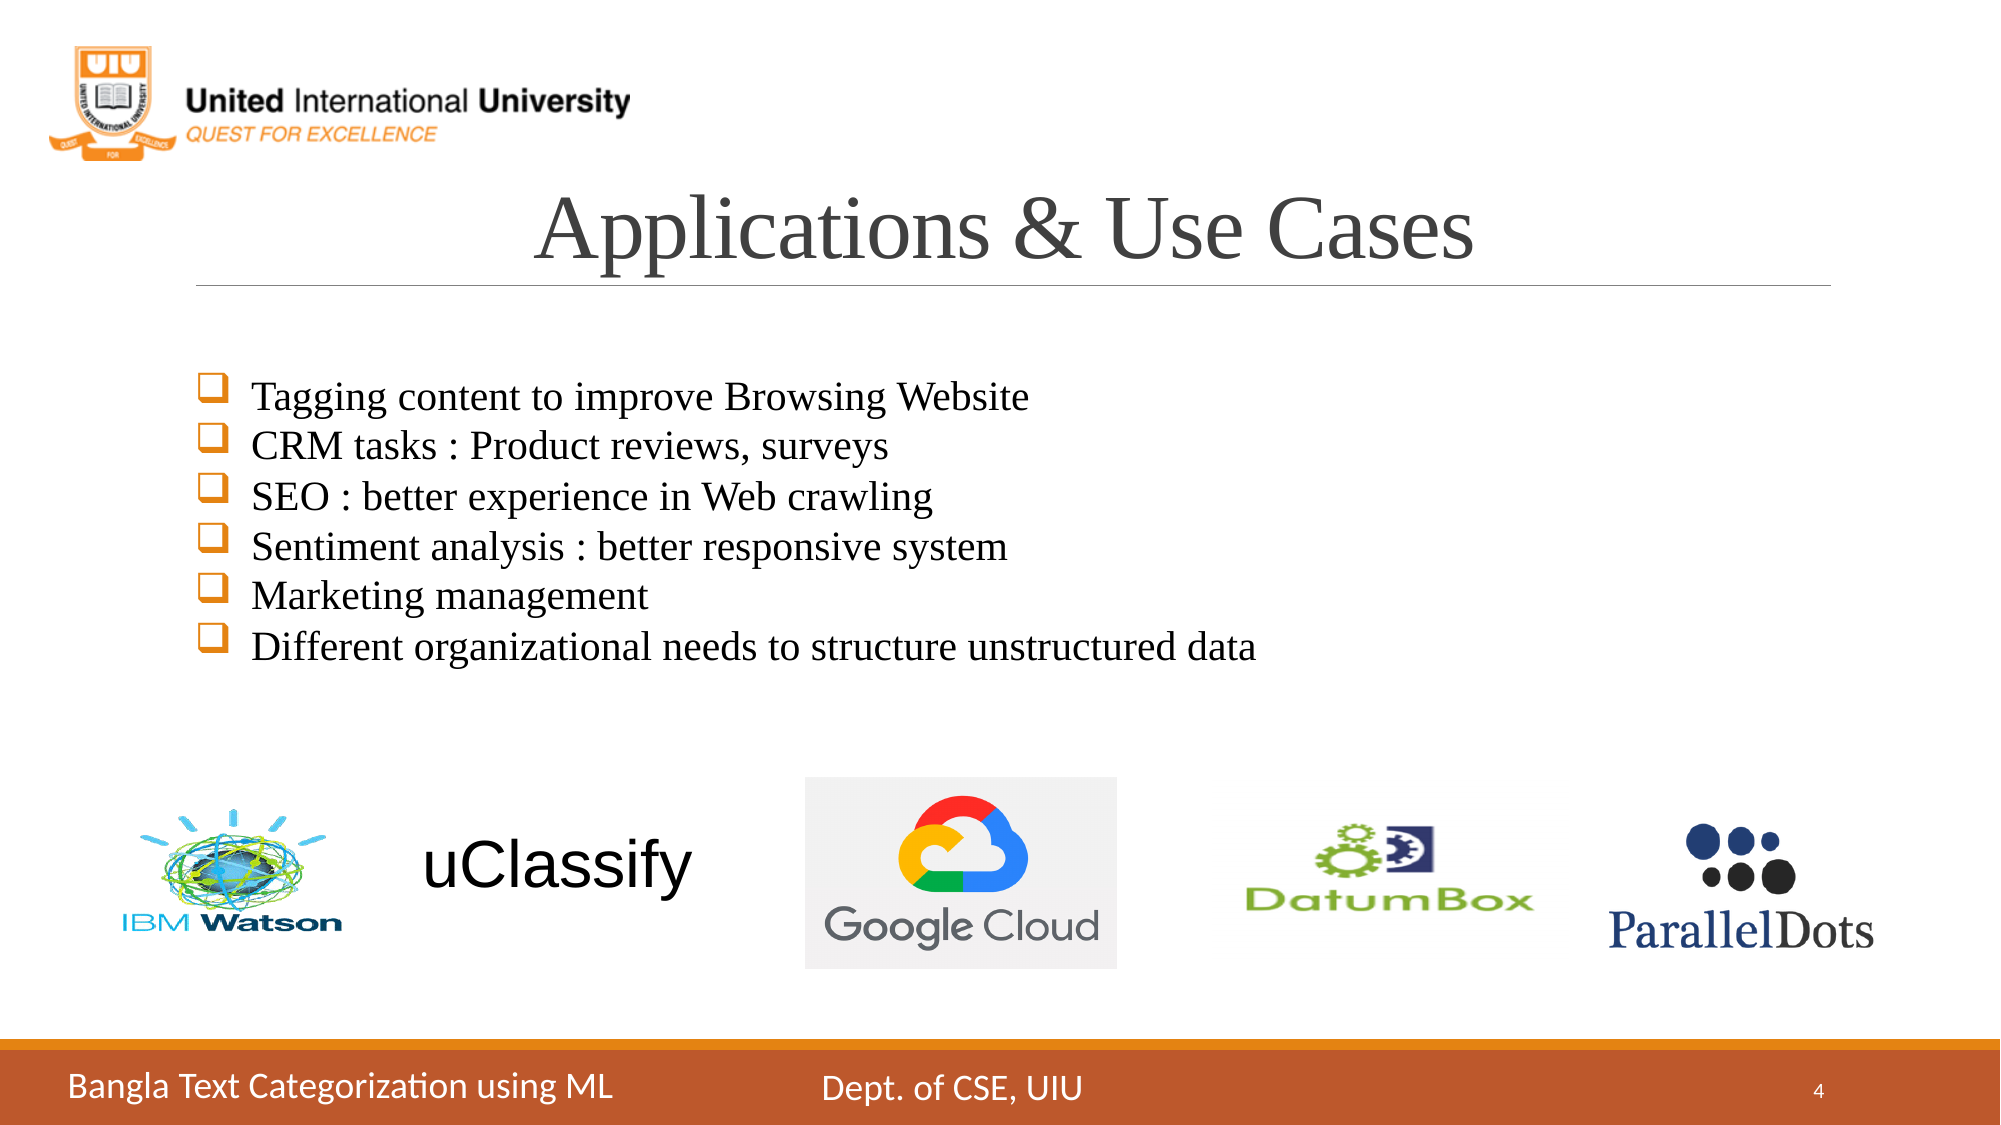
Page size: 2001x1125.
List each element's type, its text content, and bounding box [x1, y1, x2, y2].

picture [804, 777, 1117, 969]
title Applications & Use Cases [180, 158, 1830, 285]
text_box uClassify [416, 813, 708, 908]
text_box Bangla Text Categorization using ML [52, 1053, 629, 1114]
picture [63, 774, 407, 967]
picture [1574, 760, 1900, 1021]
picture [49, 46, 631, 162]
text_box Dept. of CSE, UIU [806, 1055, 1099, 1116]
text_box Tagging content to improve Browsing Website CRM tasks : Product reviews, surveys SEO : better experience in Web crawling Sentiment analysis : better responsive system Marketing management Different organizational needs to structure unstructured data [180, 360, 1614, 726]
picture [1211, 774, 1570, 960]
slide_number 4 [1624, 1059, 1840, 1120]
